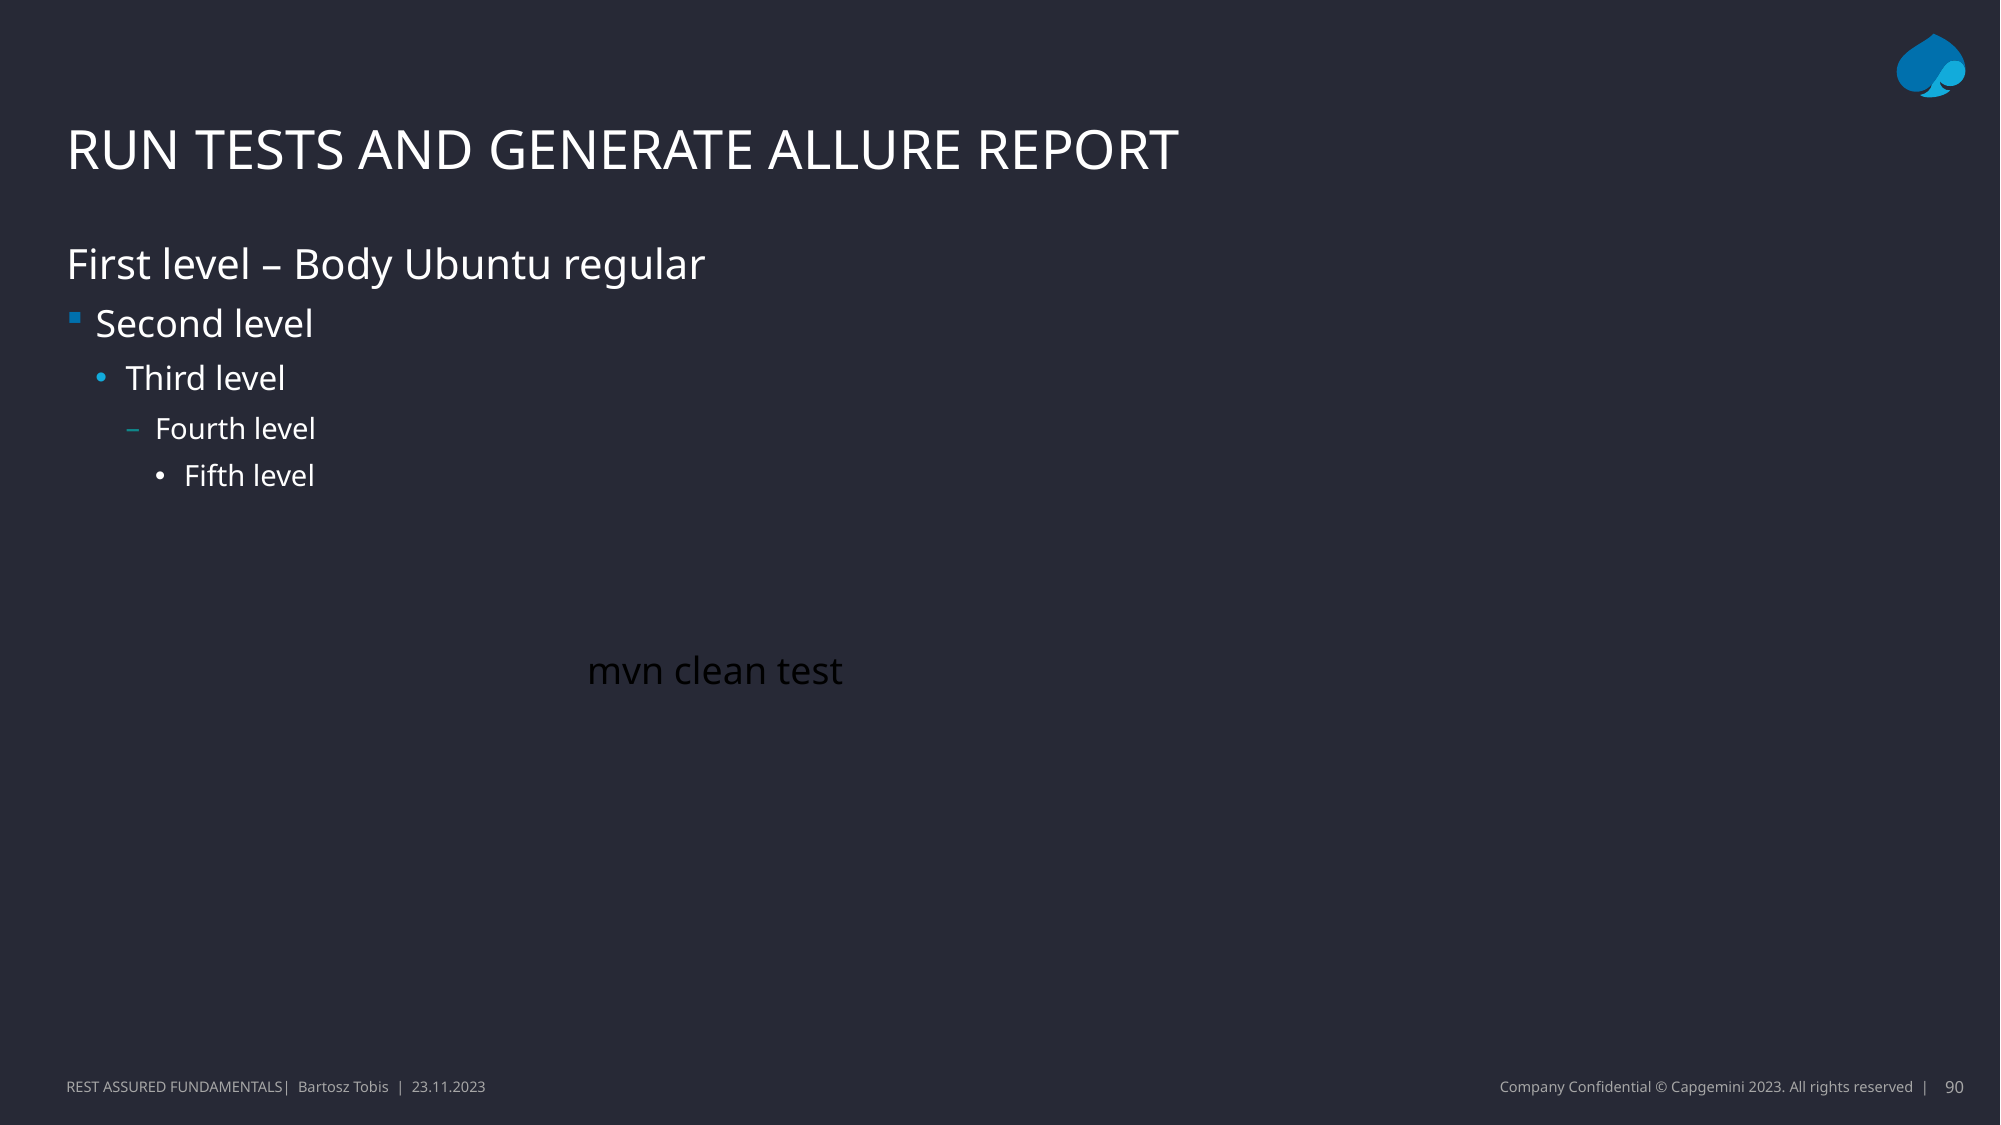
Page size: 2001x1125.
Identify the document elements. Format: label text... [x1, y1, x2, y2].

table_header mvn clean test [587, 594, 1412, 696]
list First level – Body Ubuntu regular Second level Third level Fourth level Fifth level [66, 237, 1938, 1050]
title Run tests and generate allure report [66, 63, 1863, 182]
